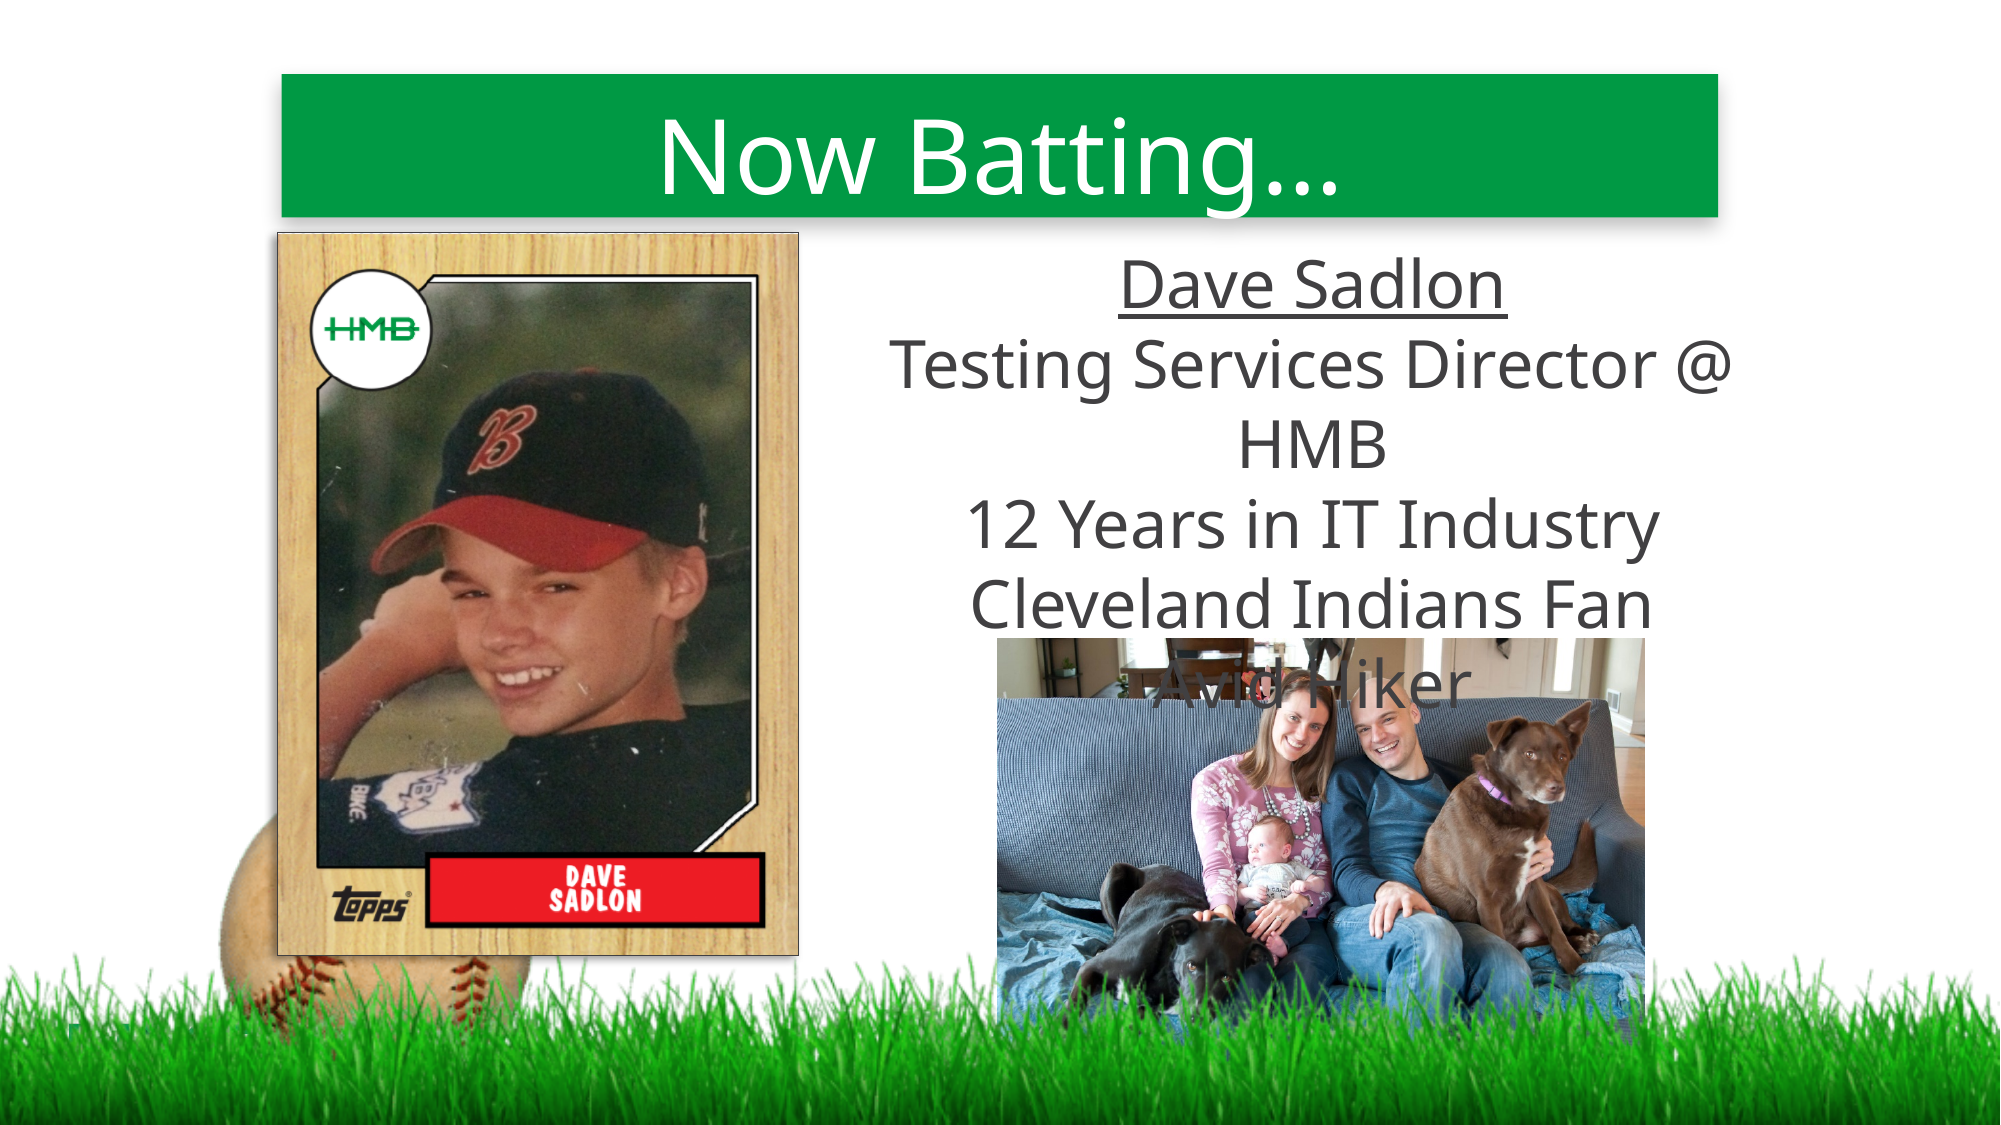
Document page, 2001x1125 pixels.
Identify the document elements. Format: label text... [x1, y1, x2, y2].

picture [0, 232, 2000, 1125]
text_box Dave Sadlon Testing Services Director @ HMB 12 Years in IT Industry Cleveland Indians Fan Avid Hiker [846, 234, 1780, 731]
title Now Batting… [281, 74, 1719, 218]
